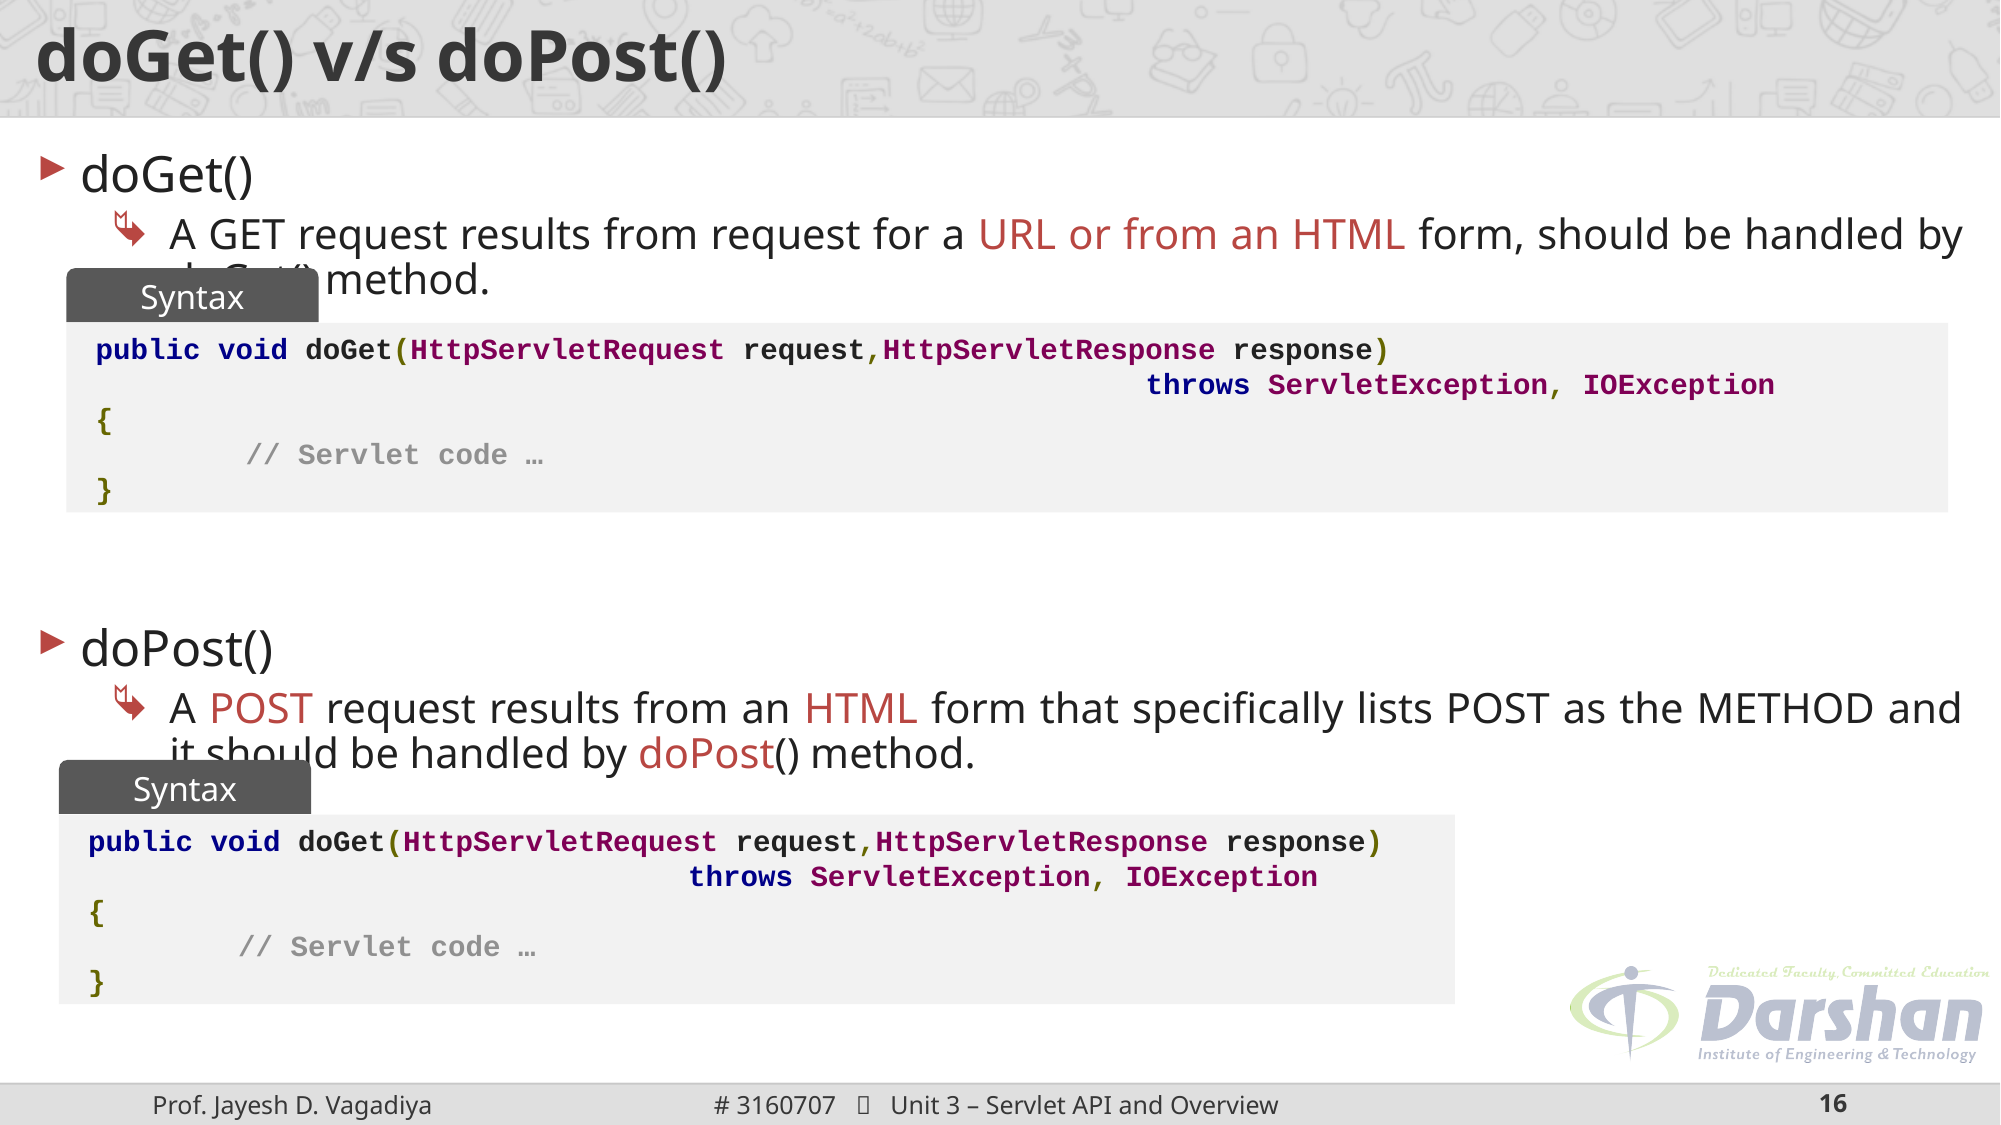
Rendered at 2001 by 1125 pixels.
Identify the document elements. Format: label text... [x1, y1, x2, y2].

text_box public void doGet(HttpServletRequest request,HttpServletResponse response) throws ServletException, IOException { // Servlet code … } [66, 322, 1949, 513]
title doGet() v/s doPost() [0, 0, 2000, 117]
text_box Syntax [65, 267, 320, 324]
text_box 1 2 3 4 5 6 7 8 9 10 11 12 13 14 15 16 17 18 19 20 21 22 23 [1570, 966, 1990, 1063]
text_box public void doGet(HttpServletRequest request,HttpServletResponse response) throws ServletException, IOException { // Servlet code … } [58, 814, 1455, 1005]
text_box Syntax [57, 758, 313, 815]
list doGet() A GET request results from request for a URL or from an HTML form, should be handled by doGet() method. doPost() A POST request results from an HTML form that specifically lists POST as the METHOD and it should be handled by doPost() method. [21, 141, 1979, 1059]
